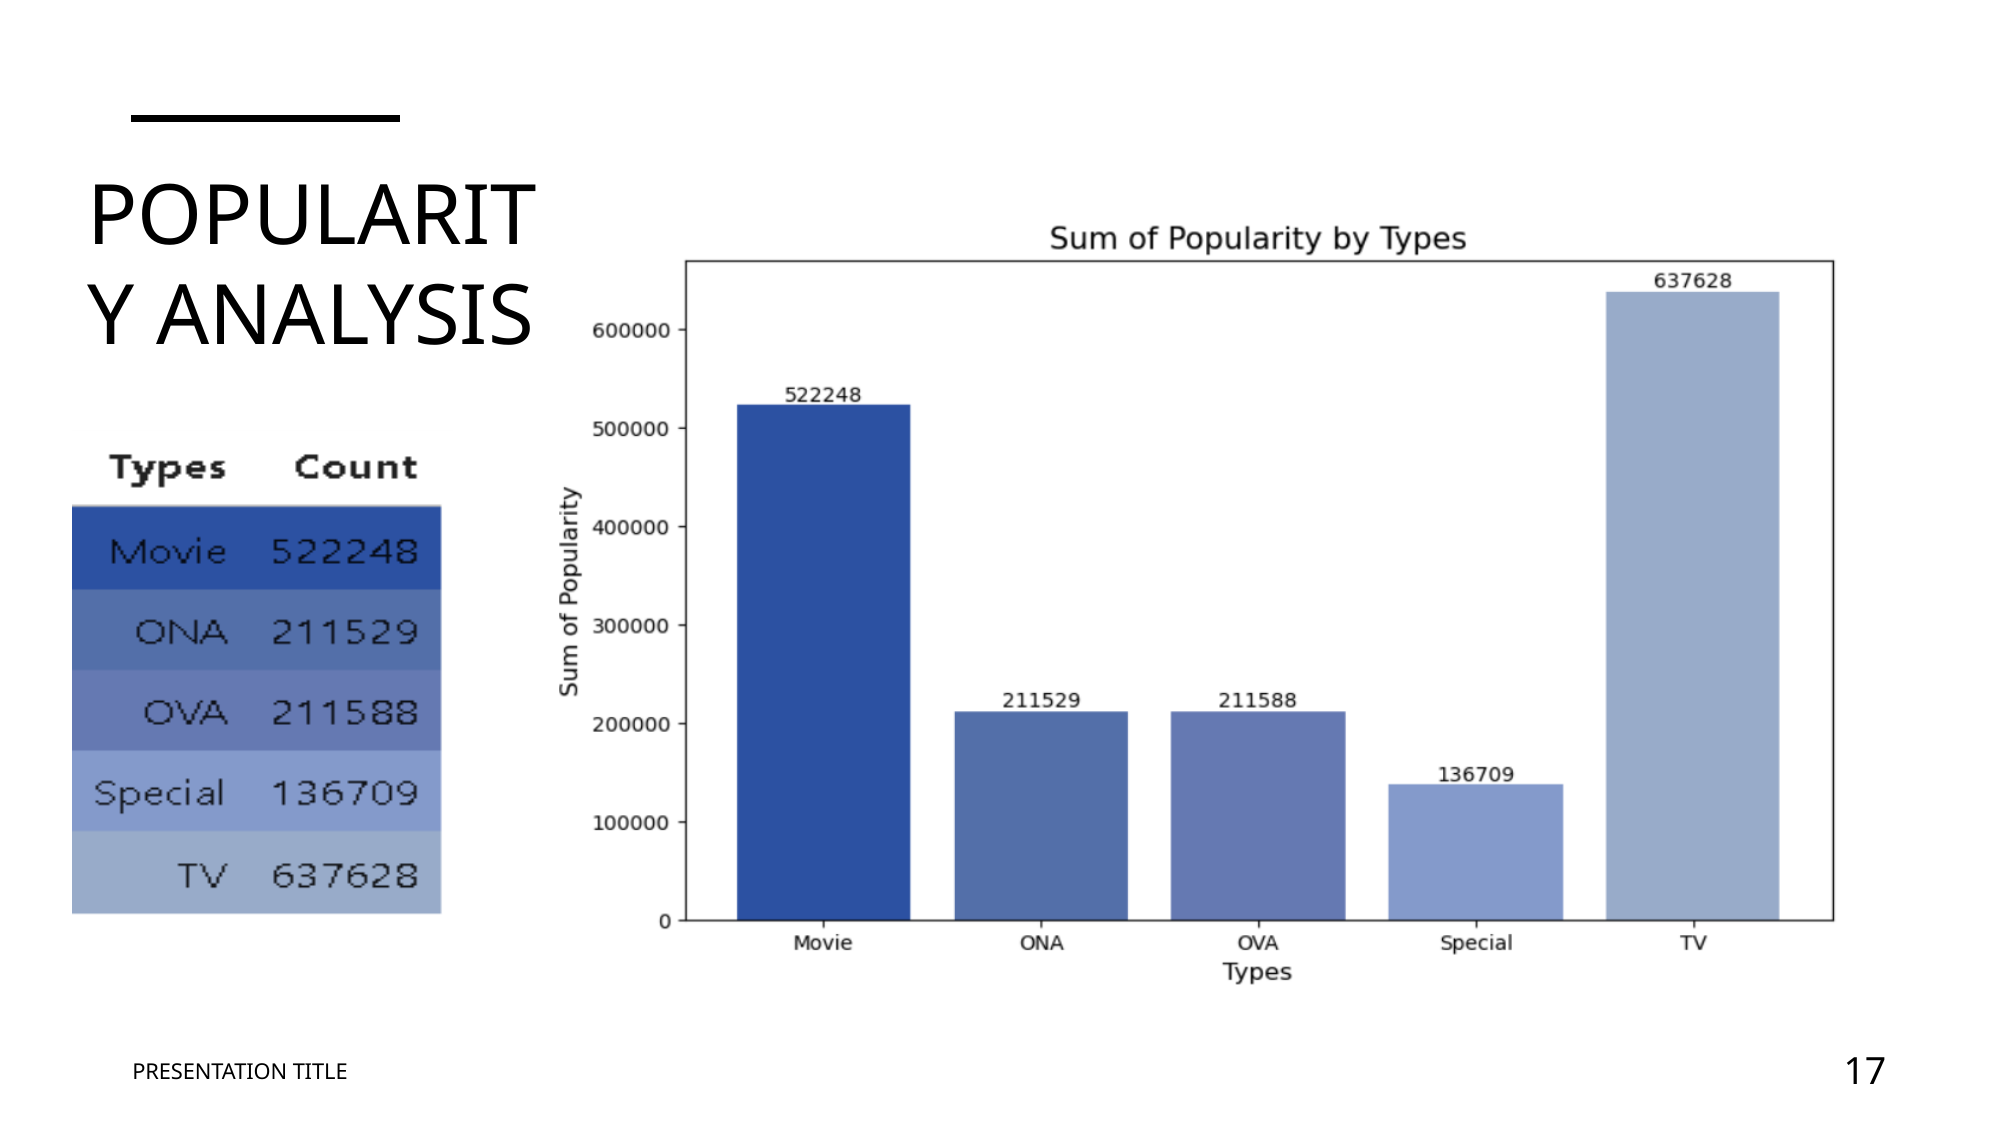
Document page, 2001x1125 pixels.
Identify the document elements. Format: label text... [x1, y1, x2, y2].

slide_number 17 [1791, 1042, 1902, 1103]
footer PRESENTATION TITLE [117, 1042, 862, 1103]
text_box POPULARITY ANALYSIS [72, 153, 554, 369]
picture [72, 429, 453, 924]
picture [499, 220, 1929, 989]
